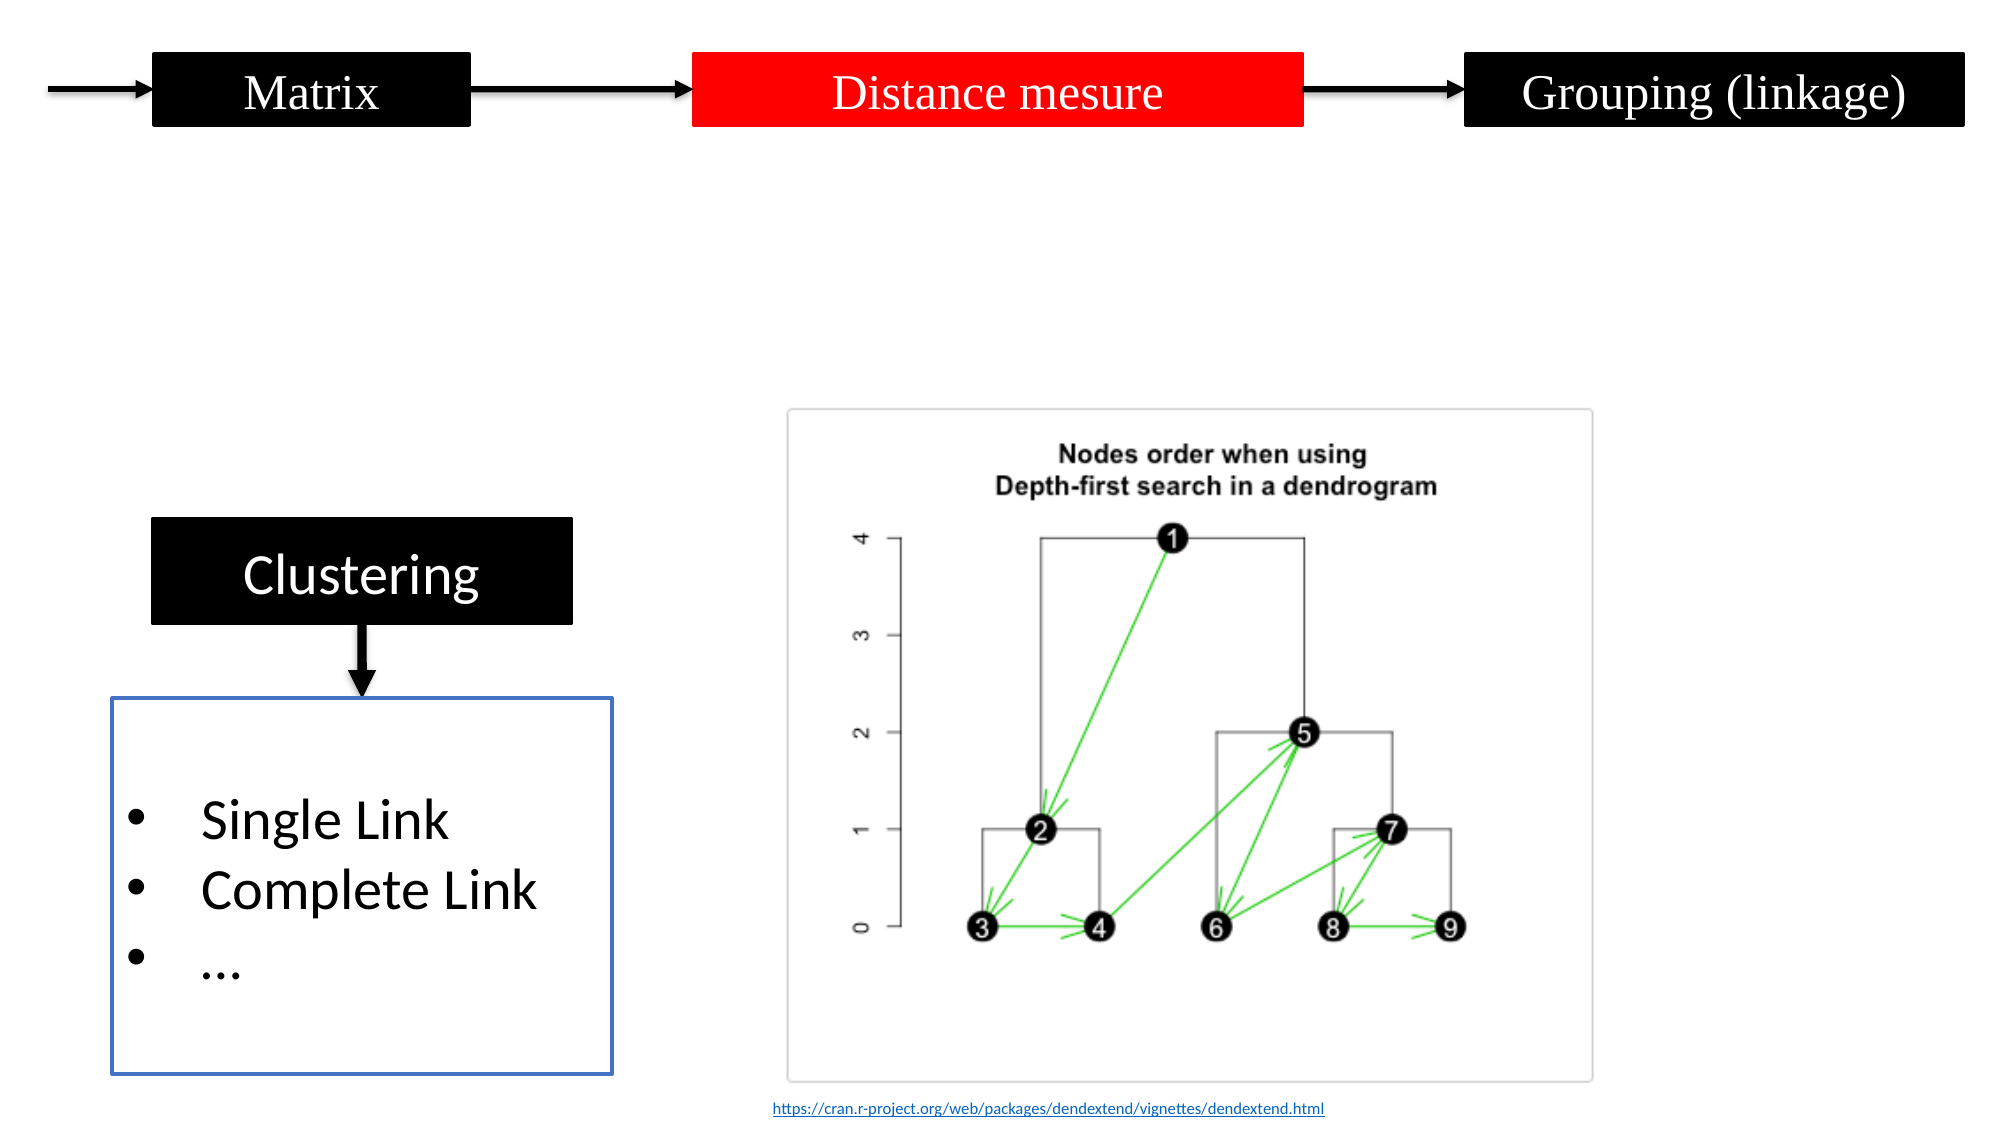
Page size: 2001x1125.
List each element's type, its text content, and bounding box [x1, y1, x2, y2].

text_box Single Link Complete Link … [110, 696, 614, 1076]
picture [780, 405, 1602, 1092]
text_box Grouping (linkage) [1464, 52, 1965, 127]
text_box https://cran.r-project.org/web/packages/dendextend/vignettes/dendextend.html [757, 1090, 1758, 1125]
text_box Distance mesure [692, 52, 1304, 127]
text_box Clustering [151, 517, 573, 625]
text_box Matrix [152, 52, 471, 127]
